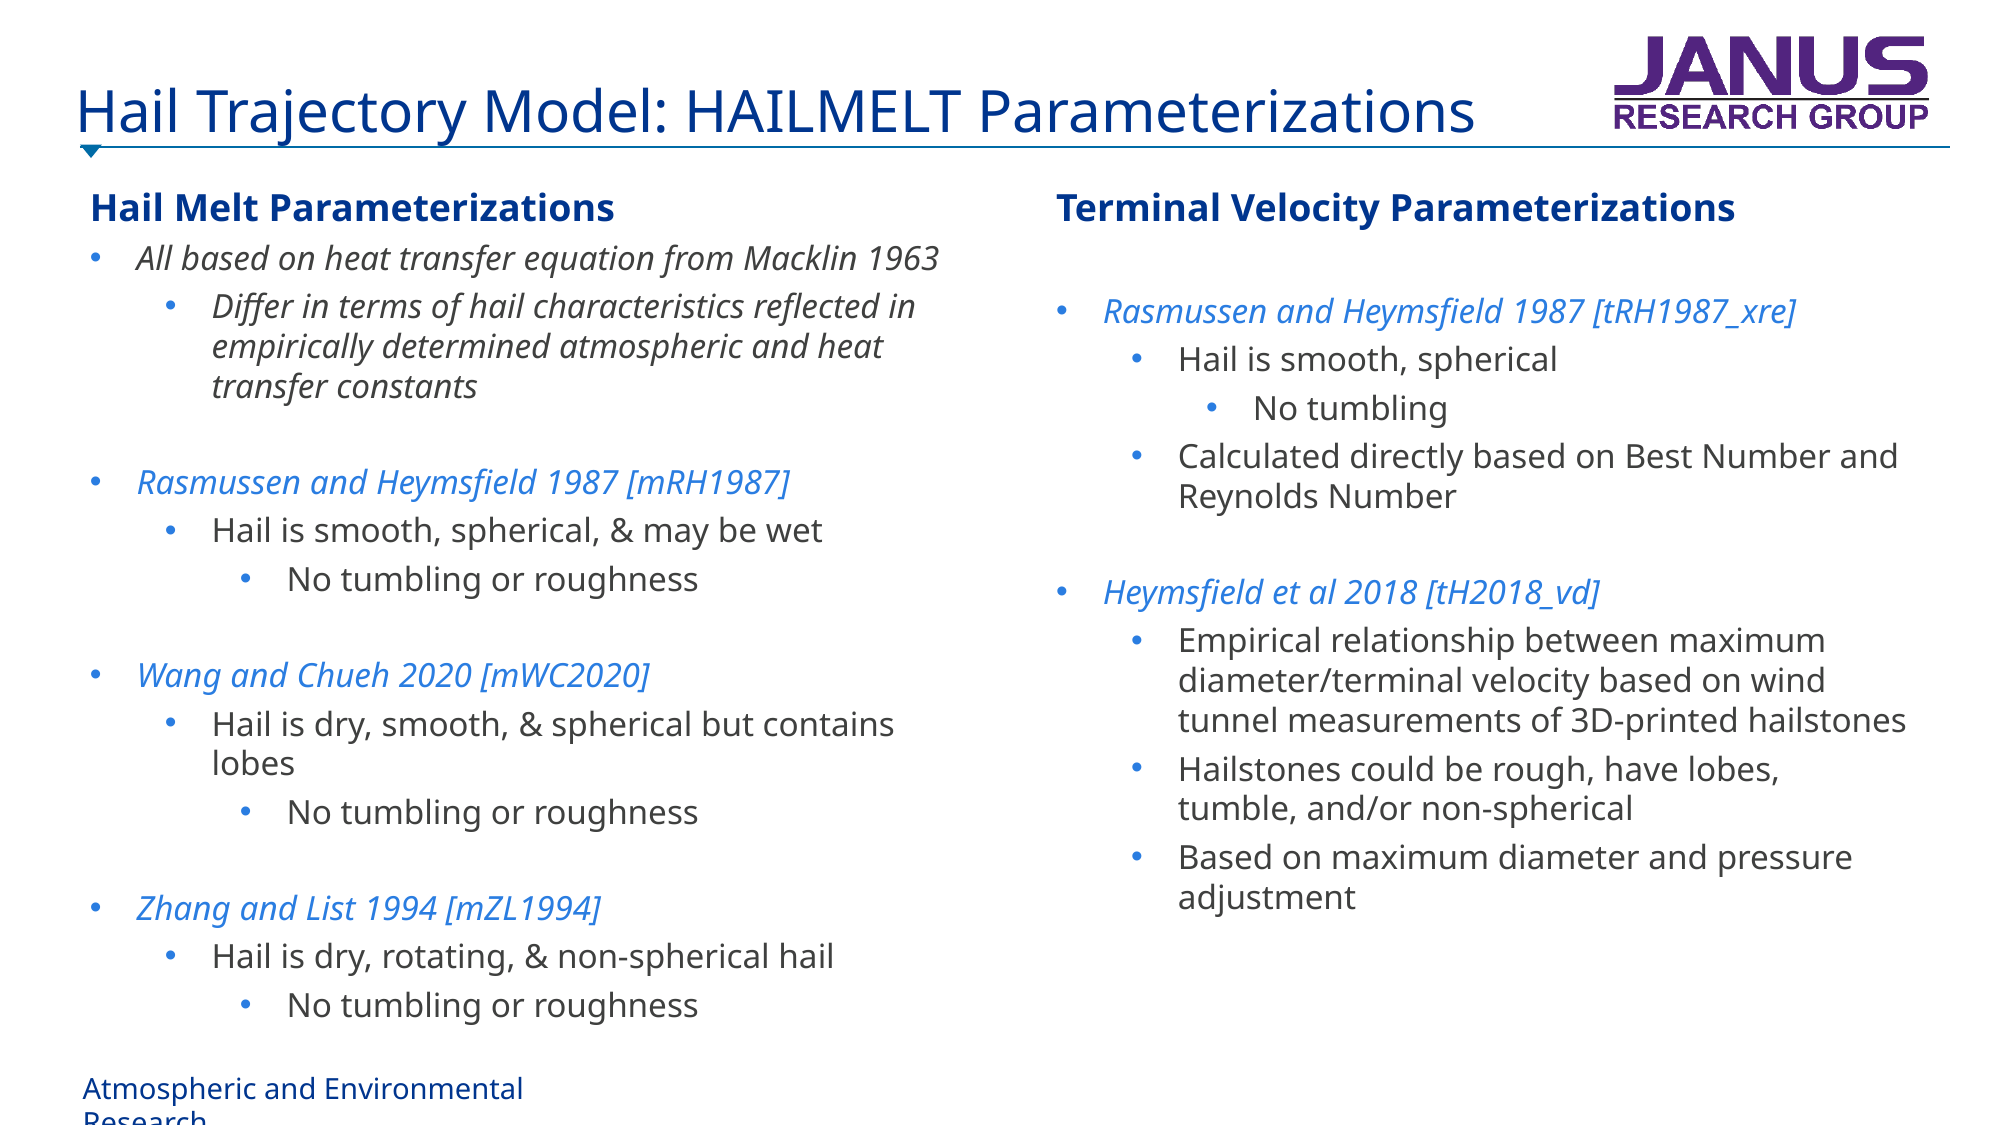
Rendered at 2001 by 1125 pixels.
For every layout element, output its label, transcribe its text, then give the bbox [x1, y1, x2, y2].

title Hail Trajectory Model: HAILMELT Parameterizations [75, 34, 1584, 144]
picture [1612, 23, 1930, 141]
text_box Terminal Velocity Parameterizations Rasmussen and Heymsfield 1987 [tRH1987_xre] Hail is smooth, spherical No tumbling Calculated directly based on Best Number and Reynolds Number Heymsfield et al 2018 [tH2018_vd] Empirical relationship between maximum diameter/terminal velocity based on wind tunnel measurements of 3D-printed hailstones Hailstones could be rough, have lobes, tumble, and/or non-spherical Based on maximum diameter and pressure adjustment [1041, 176, 1925, 924]
text_box Hail Melt Parameterizations All based on heat transfer equation from Macklin 1963 Differ in terms of hail characteristics reflected in empirically determined atmospheric and heat transfer constants Rasmussen and Heymsfield 1987 [mRH1987] Hail is smooth, spherical, & may be wet No tumbling or roughness Wang and Chueh 2020 [mWC2020] Hail is dry, smooth, & spherical but contains lobes No tumbling or roughness Zhang and List 1994 [mZL1994] Hail is dry, rotating, & non-spherical hail No tumbling or roughness [75, 176, 967, 1125]
